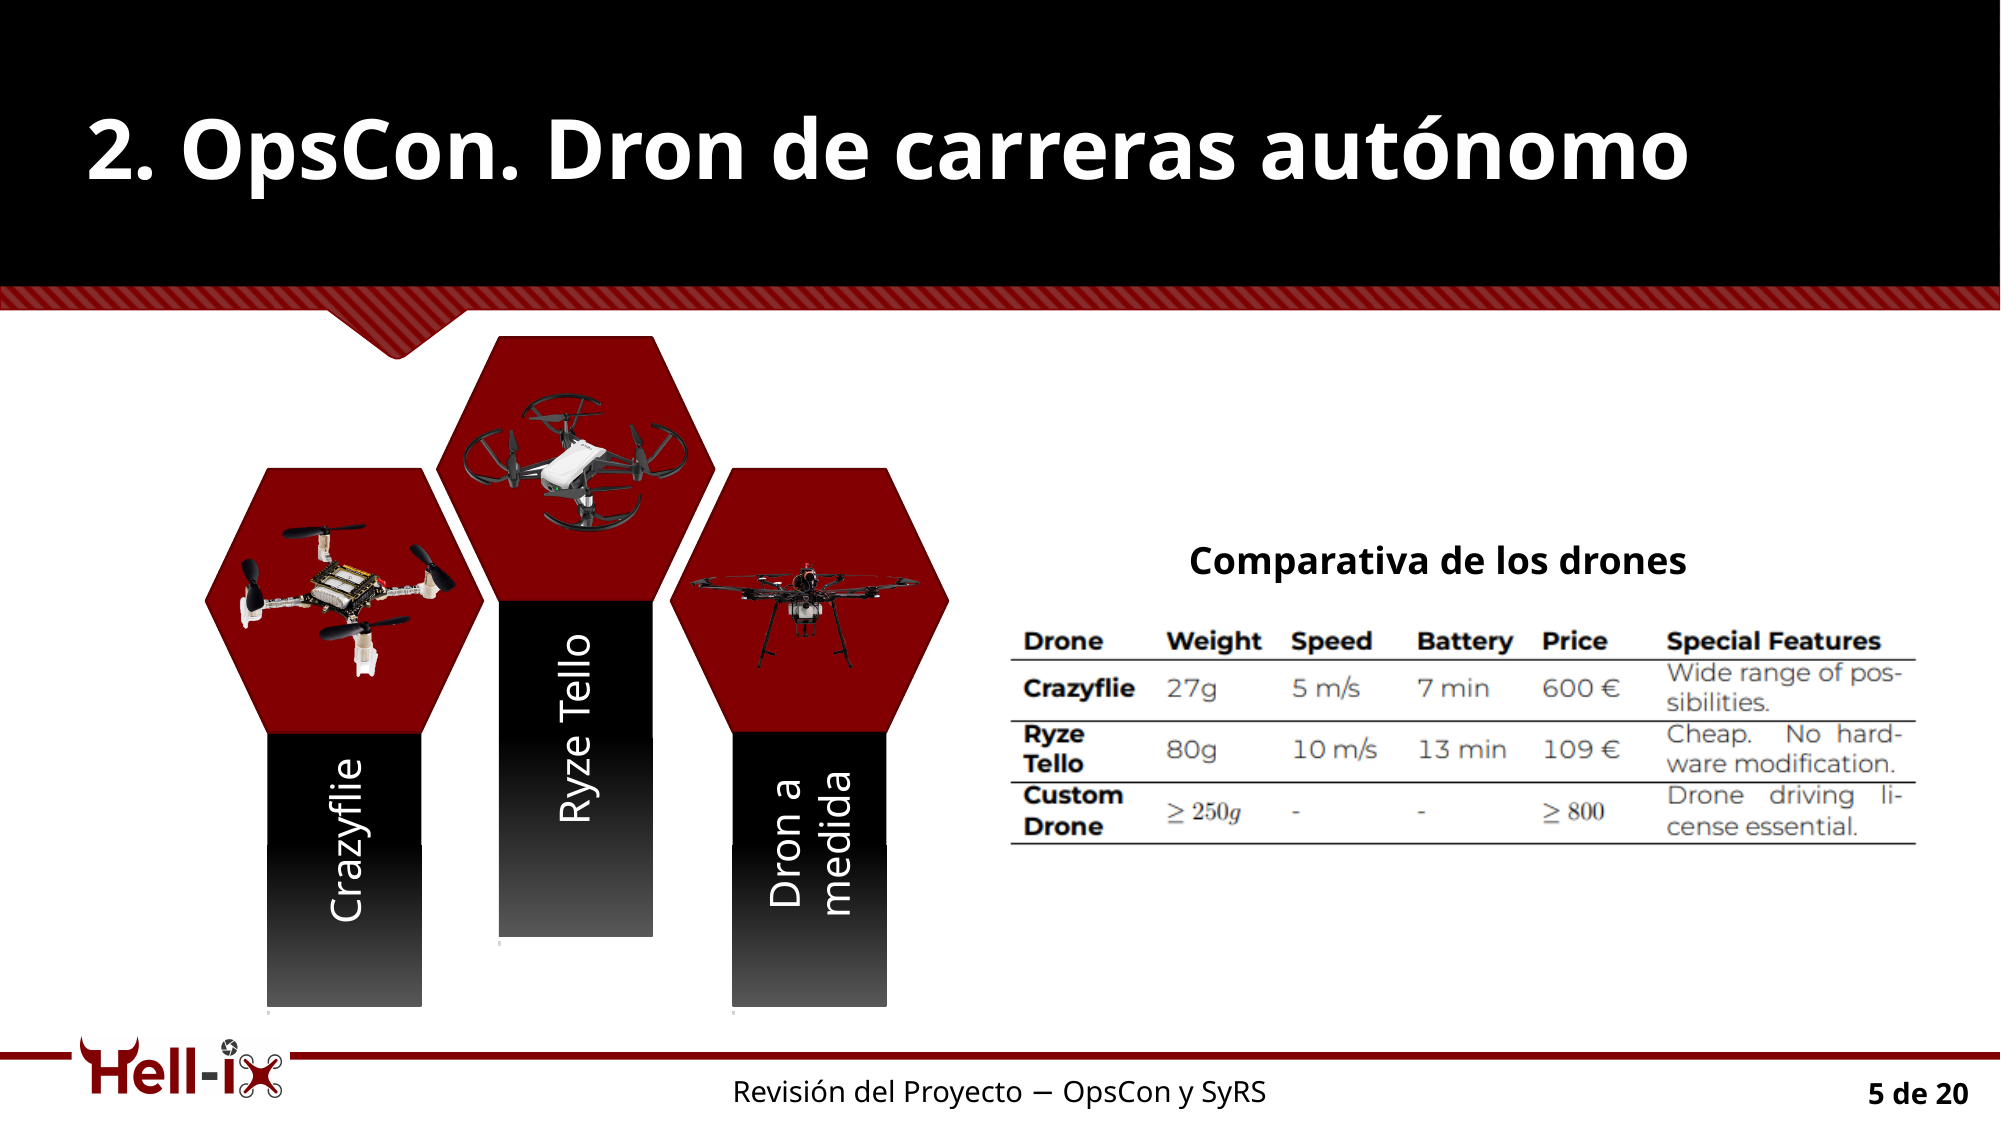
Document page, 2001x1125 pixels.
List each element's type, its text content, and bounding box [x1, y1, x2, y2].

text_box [205, 337, 949, 1007]
text_box Revisión del Proyecto − OpsCon y SyRS [586, 1066, 1414, 1117]
picture [463, 393, 922, 683]
picture [80, 1036, 282, 1098]
text_box [0, 1051, 70, 1061]
picture [996, 617, 1950, 873]
text_box 5 de 20 [1837, 1068, 2000, 1118]
text_box Comparativa de los drones [949, 529, 1939, 590]
text_box [70, 1024, 291, 1113]
text_box 2. OpsCon. Dron de carreras autónomo [71, 0, 1825, 205]
text_box [0, 0, 2000, 288]
text_box [291, 1051, 2000, 1061]
